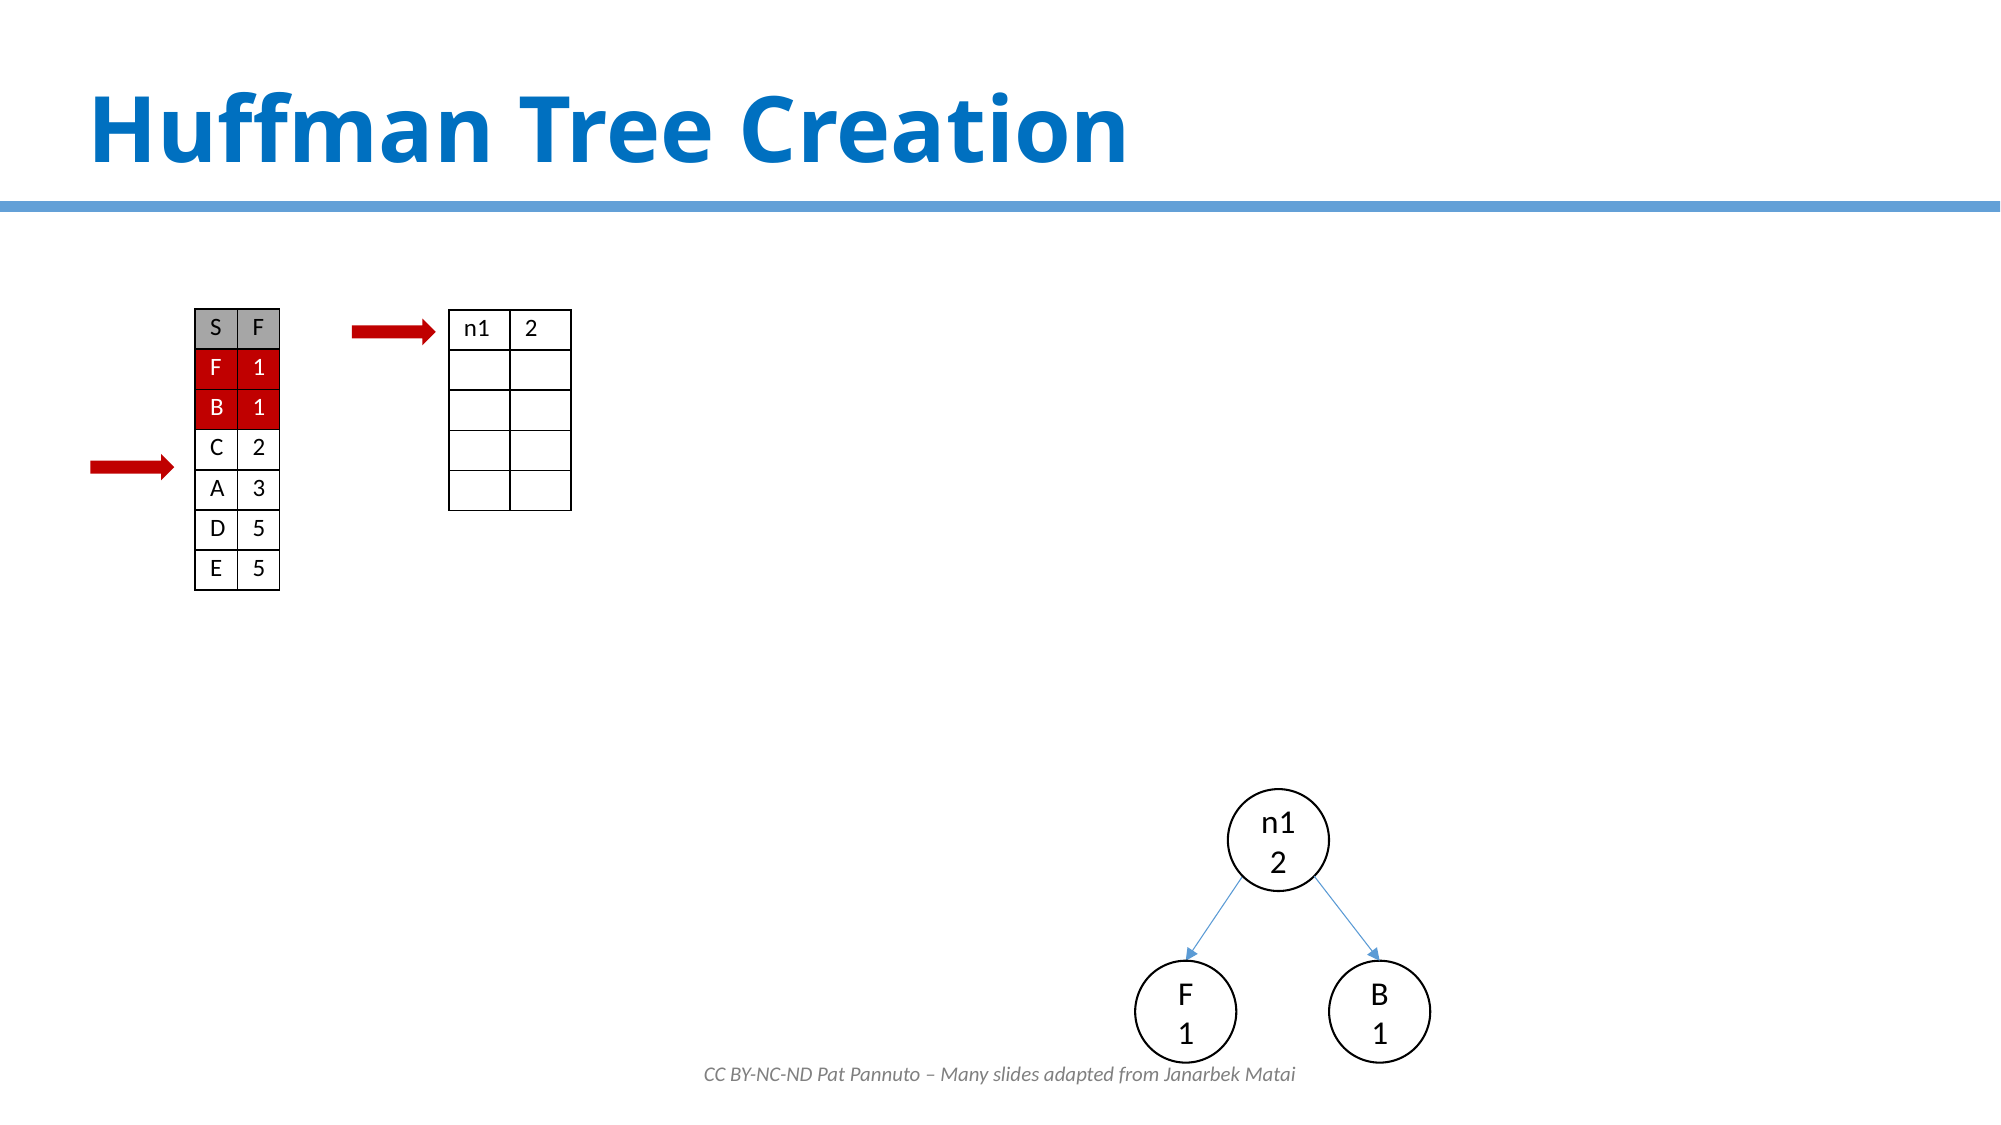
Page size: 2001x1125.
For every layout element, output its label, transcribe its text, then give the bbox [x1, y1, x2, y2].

table_cell D [196, 511, 237, 549]
table_cell [511, 351, 570, 389]
text_box n1 2 [1226, 788, 1331, 893]
table_cell B [196, 390, 237, 429]
table_cell 5 [238, 511, 279, 549]
table_cell 3 [238, 471, 279, 509]
table_cell [450, 471, 509, 510]
text_box [90, 453, 175, 481]
table_header F [238, 310, 279, 348]
table_header 2 [511, 311, 570, 349]
table_header n1 [450, 311, 509, 349]
table_cell [511, 391, 570, 430]
table_cell E [196, 551, 237, 589]
table_cell [450, 391, 509, 430]
table_cell 5 [238, 551, 279, 589]
table_cell 1 [238, 350, 279, 389]
text_box [351, 318, 436, 346]
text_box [1314, 876, 1380, 961]
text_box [1185, 876, 1243, 961]
table_cell C [196, 430, 237, 469]
text_box B 1 [1328, 959, 1432, 1064]
table_cell A [196, 471, 237, 509]
table_cell [450, 351, 509, 389]
table_cell F [196, 350, 237, 389]
table_cell 1 [238, 390, 279, 429]
title Huffman Tree Creation [72, 59, 1930, 207]
table_cell 2 [238, 430, 279, 469]
footer CC BY-NC-ND Pat Pannuto – Many slides adapted from Janarbek Matai [662, 1042, 1338, 1103]
table_cell [450, 431, 509, 470]
table_header S [196, 310, 237, 348]
table_cell [511, 471, 570, 510]
text_box F 1 [1134, 959, 1238, 1042]
table_cell [511, 431, 570, 470]
